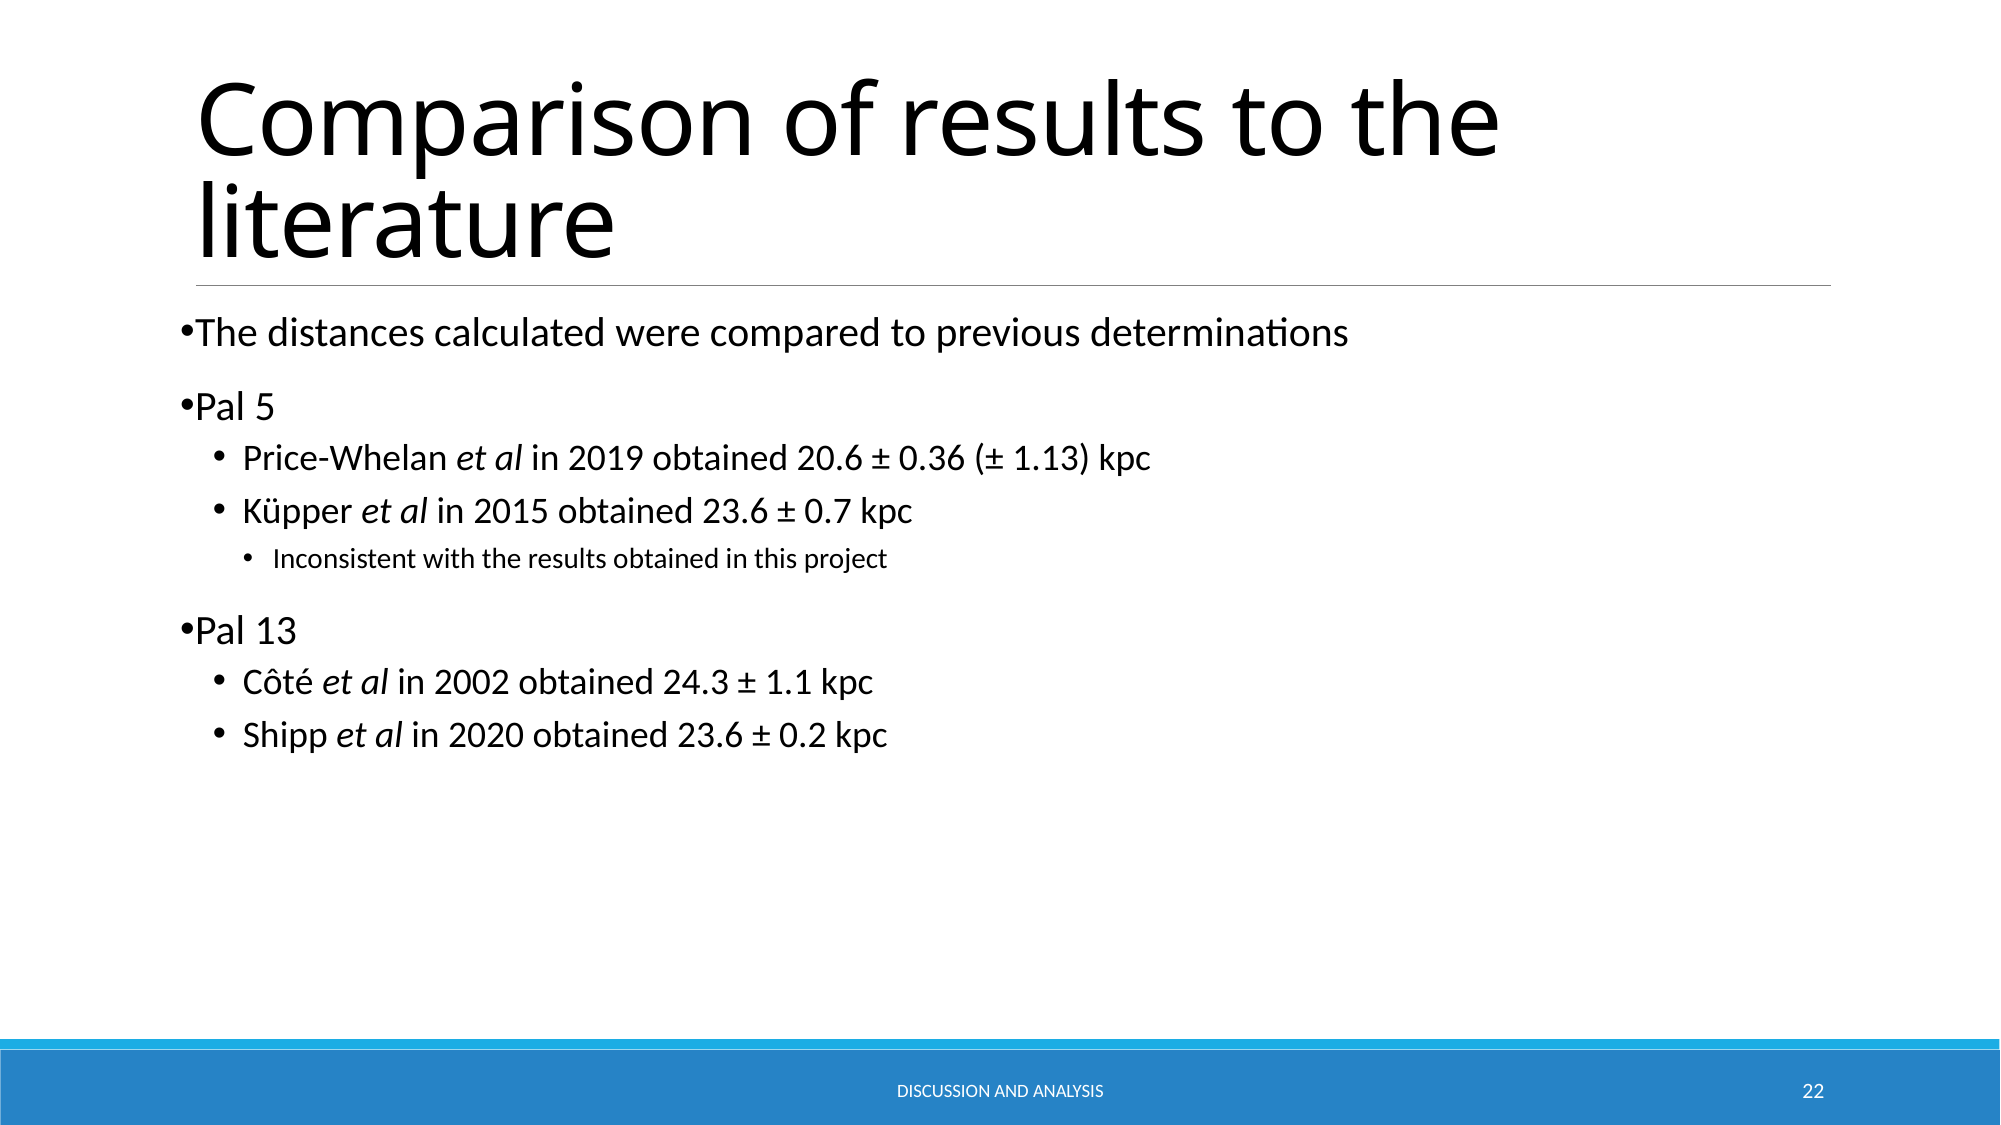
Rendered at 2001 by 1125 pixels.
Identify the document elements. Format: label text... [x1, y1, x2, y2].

title Comparison of results to the literature [180, 47, 1830, 285]
slide_number 22 [1624, 1059, 1840, 1120]
list The distances calculated were compared to previous determinations Pal 5 Price-Whelan et al in 2019 obtained 20.6 ± 0.36 (± 1.13) kpc Küpper et al in 2015 obtained 23.6 ± 0.7 kpc Inconsistent with the results obtained in this project Pal 13 Côté et al in 2002 obtained 24.3 ± 1.1 kpc Shipp et al in 2020 obtained 23.6 ± 0.2 kpc [180, 302, 1830, 963]
footer DISCUSSION AND ANALYSIS [604, 1059, 1396, 1120]
